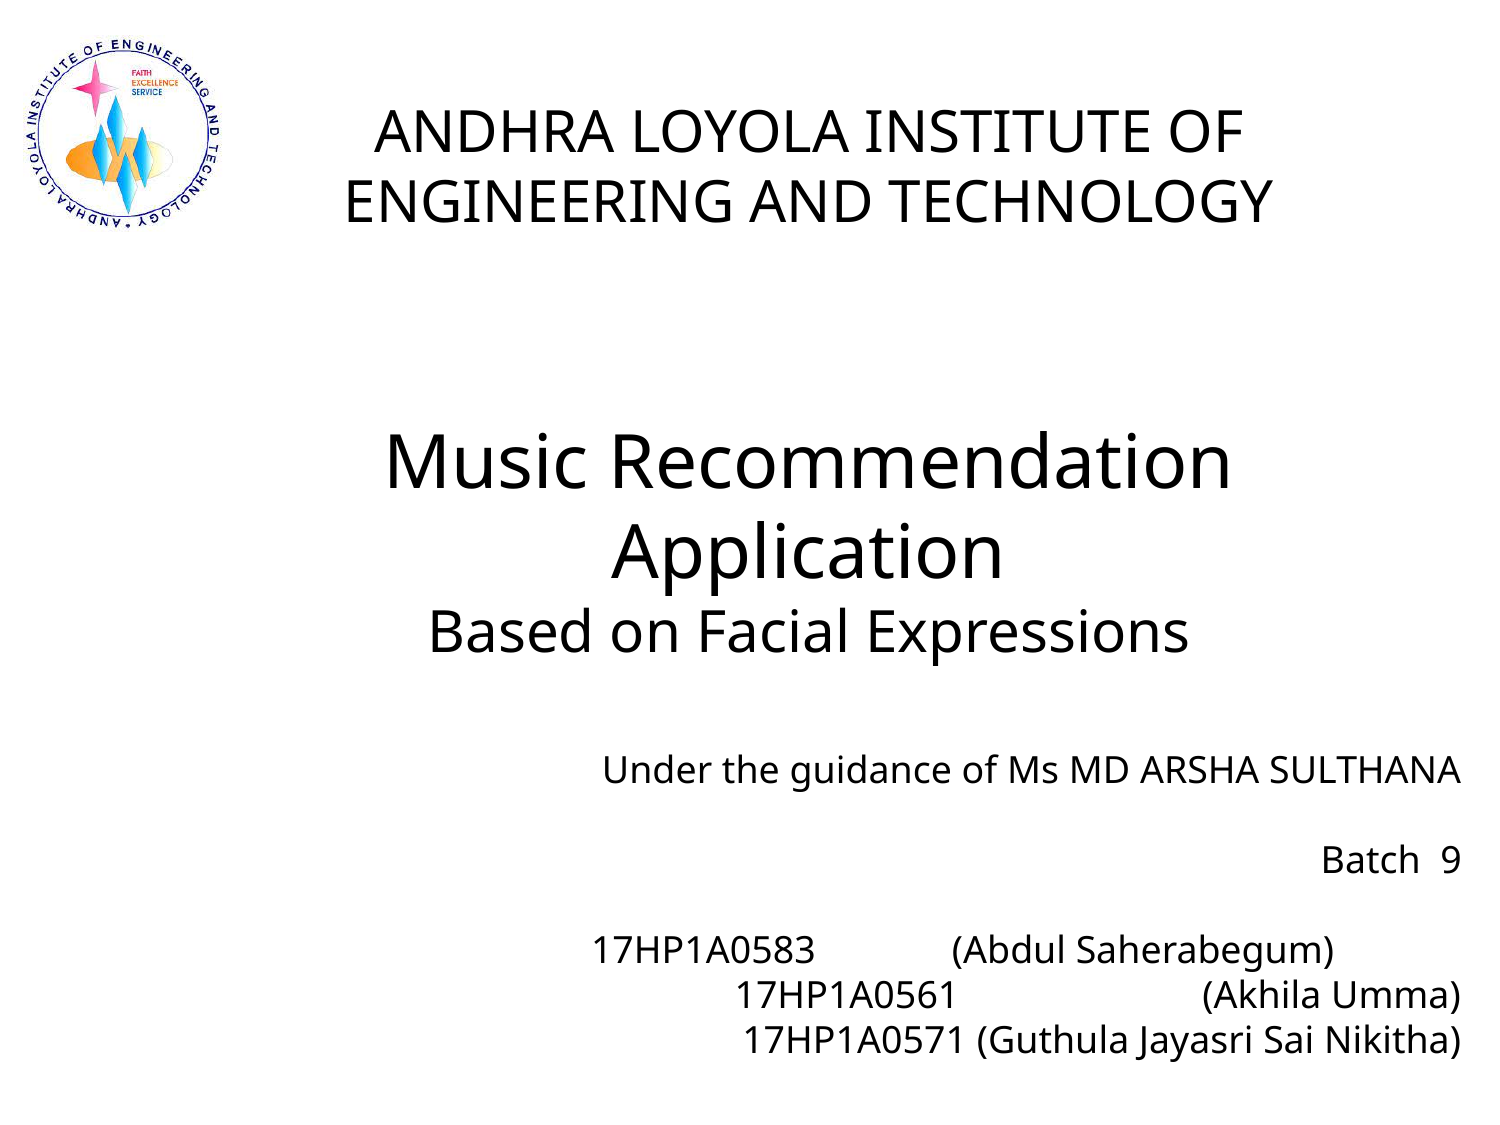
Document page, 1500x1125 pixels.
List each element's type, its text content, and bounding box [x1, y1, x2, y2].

text_box Under the guidance of Ms MD ARSHA SULTHANA Batch 9 17HP1A0583 (Abdul Saherabegum) 17HP1A0561 (Akhila Umma) 17HP1A0571 (Guthula Jayasri Sai Nikitha) [351, 738, 1477, 1068]
text_box ANDHRA LOYOLA INSTITUTE OF ENGINEERING AND TECHNOLOGY Music Recommendation Application Based on Facial Expressions [246, 86, 1372, 672]
picture [23, 34, 223, 232]
